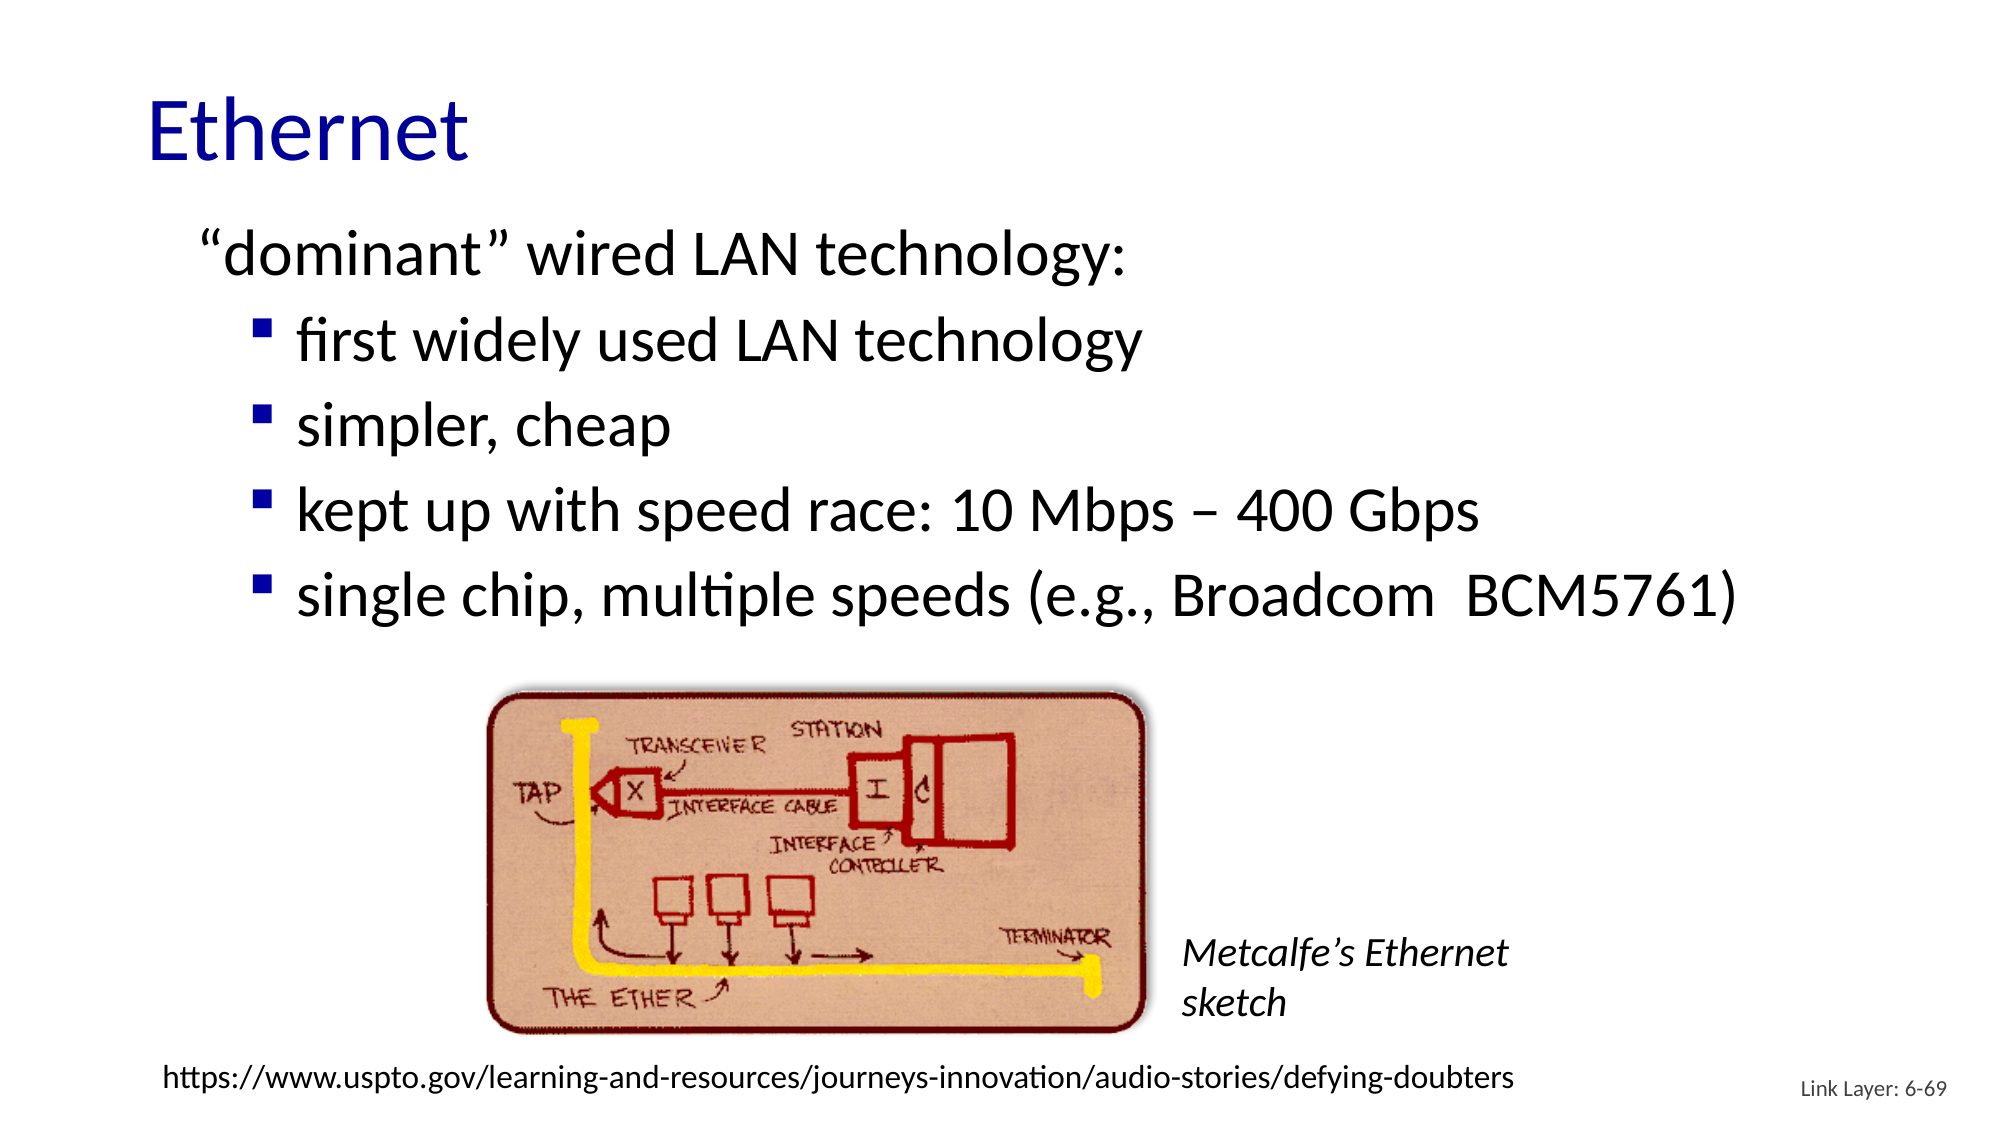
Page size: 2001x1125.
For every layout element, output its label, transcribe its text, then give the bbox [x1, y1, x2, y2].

text_box “dominant” wired LAN technology: first widely used LAN technology simpler, cheap kept up with speed race: 10 Mbps – 400 Gbps single chip, multiple speeds (e.g., Broadcom BCM5761) [160, 211, 1809, 648]
picture [480, 686, 1152, 1043]
slide_number Link Layer: 6-69 [1512, 1056, 1963, 1117]
title Ethernet [131, 57, 1857, 205]
text_box Metcalfe’s Ethernet sketch [1166, 917, 1609, 1033]
text_box https://www.uspto.gov/learning-and-resources/journeys-innovation/audio-stories/defying-doubters [147, 1047, 1532, 1103]
